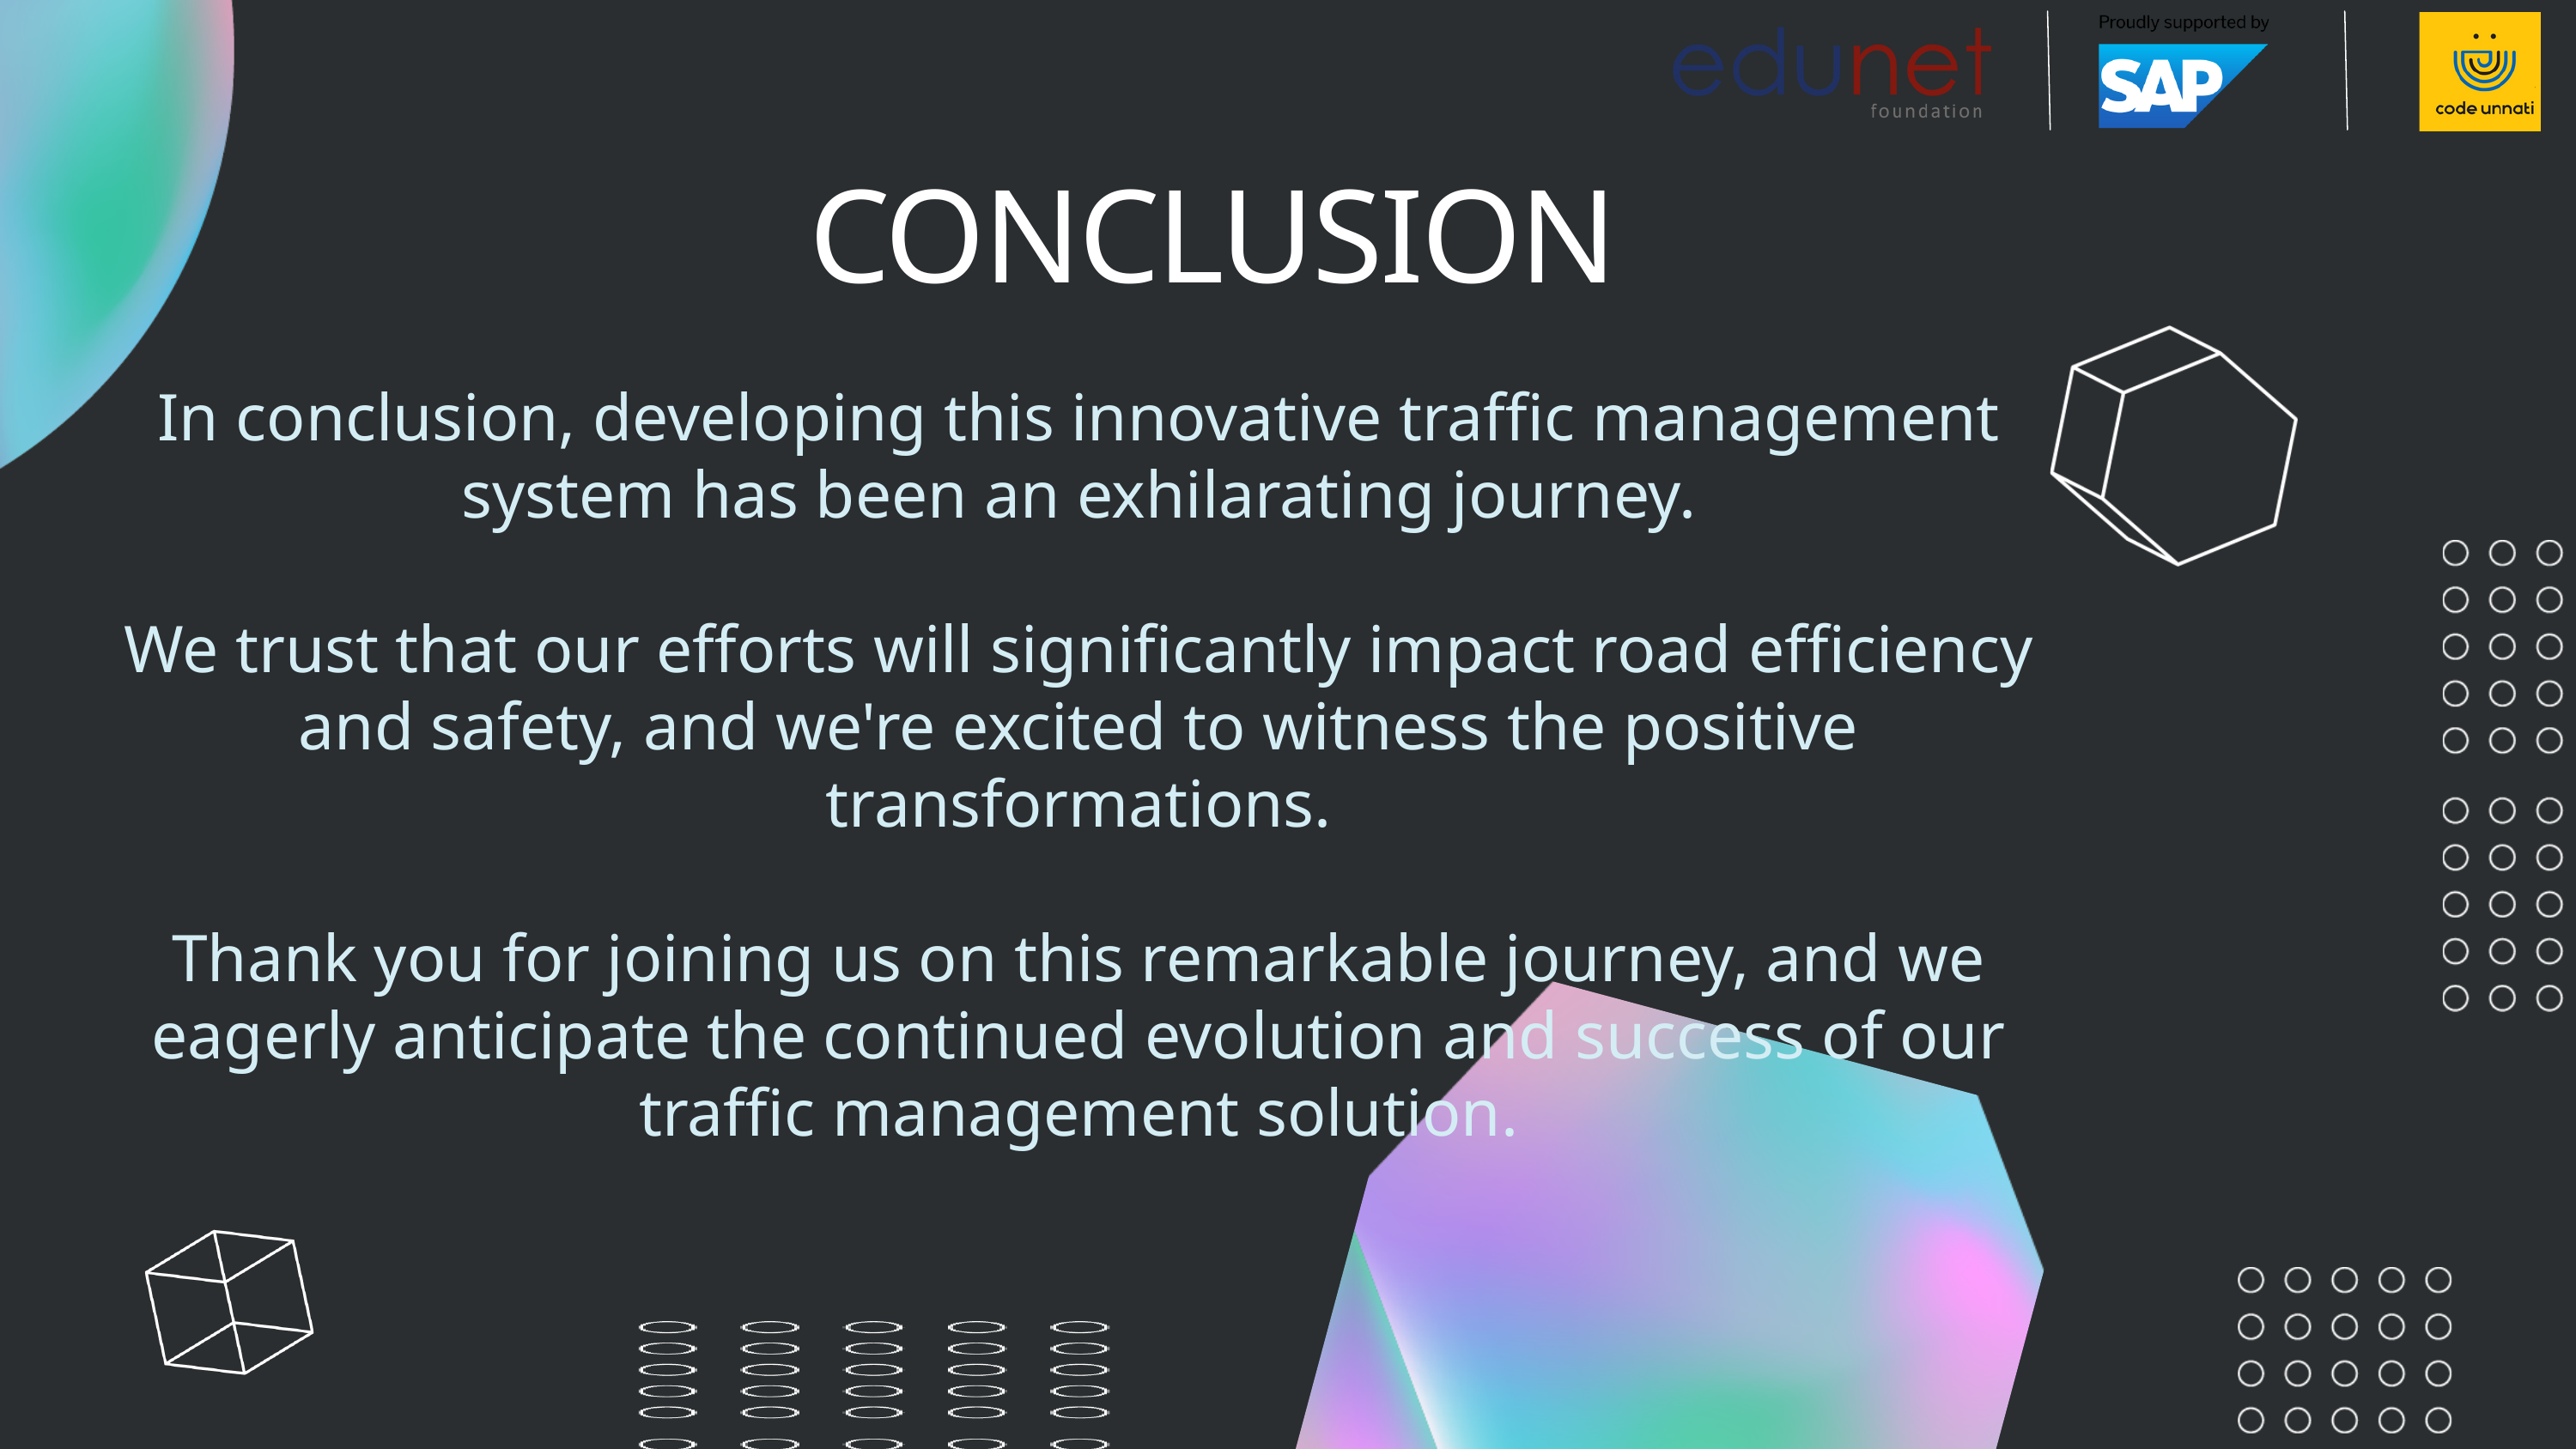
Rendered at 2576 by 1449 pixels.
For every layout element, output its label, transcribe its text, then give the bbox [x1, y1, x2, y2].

text_box [2238, 1267, 2452, 1449]
text_box [0, 0, 234, 541]
text_box [2098, 15, 2269, 129]
text_box [1295, 1114, 2084, 1449]
text_box [638, 1321, 1110, 1449]
text_box CONCLUSION [556, 169, 1871, 307]
text_box [144, 1229, 314, 1375]
text_box [2050, 325, 2299, 567]
text_box [2419, 12, 2541, 131]
text_box [1659, 14, 2006, 130]
text_box In conclusion, developing this innovative traffic management system has been an exhilarating journey. We trust that our efforts will significantly impact road efficiency and safety, and we're excited to witness the positive transformations. Thank you for joining us on this remarkable journey, and we eagerly anticipate the continued evolution and success of our traffic management solution. [107, 307, 2050, 1227]
text_box [2442, 540, 2576, 1012]
